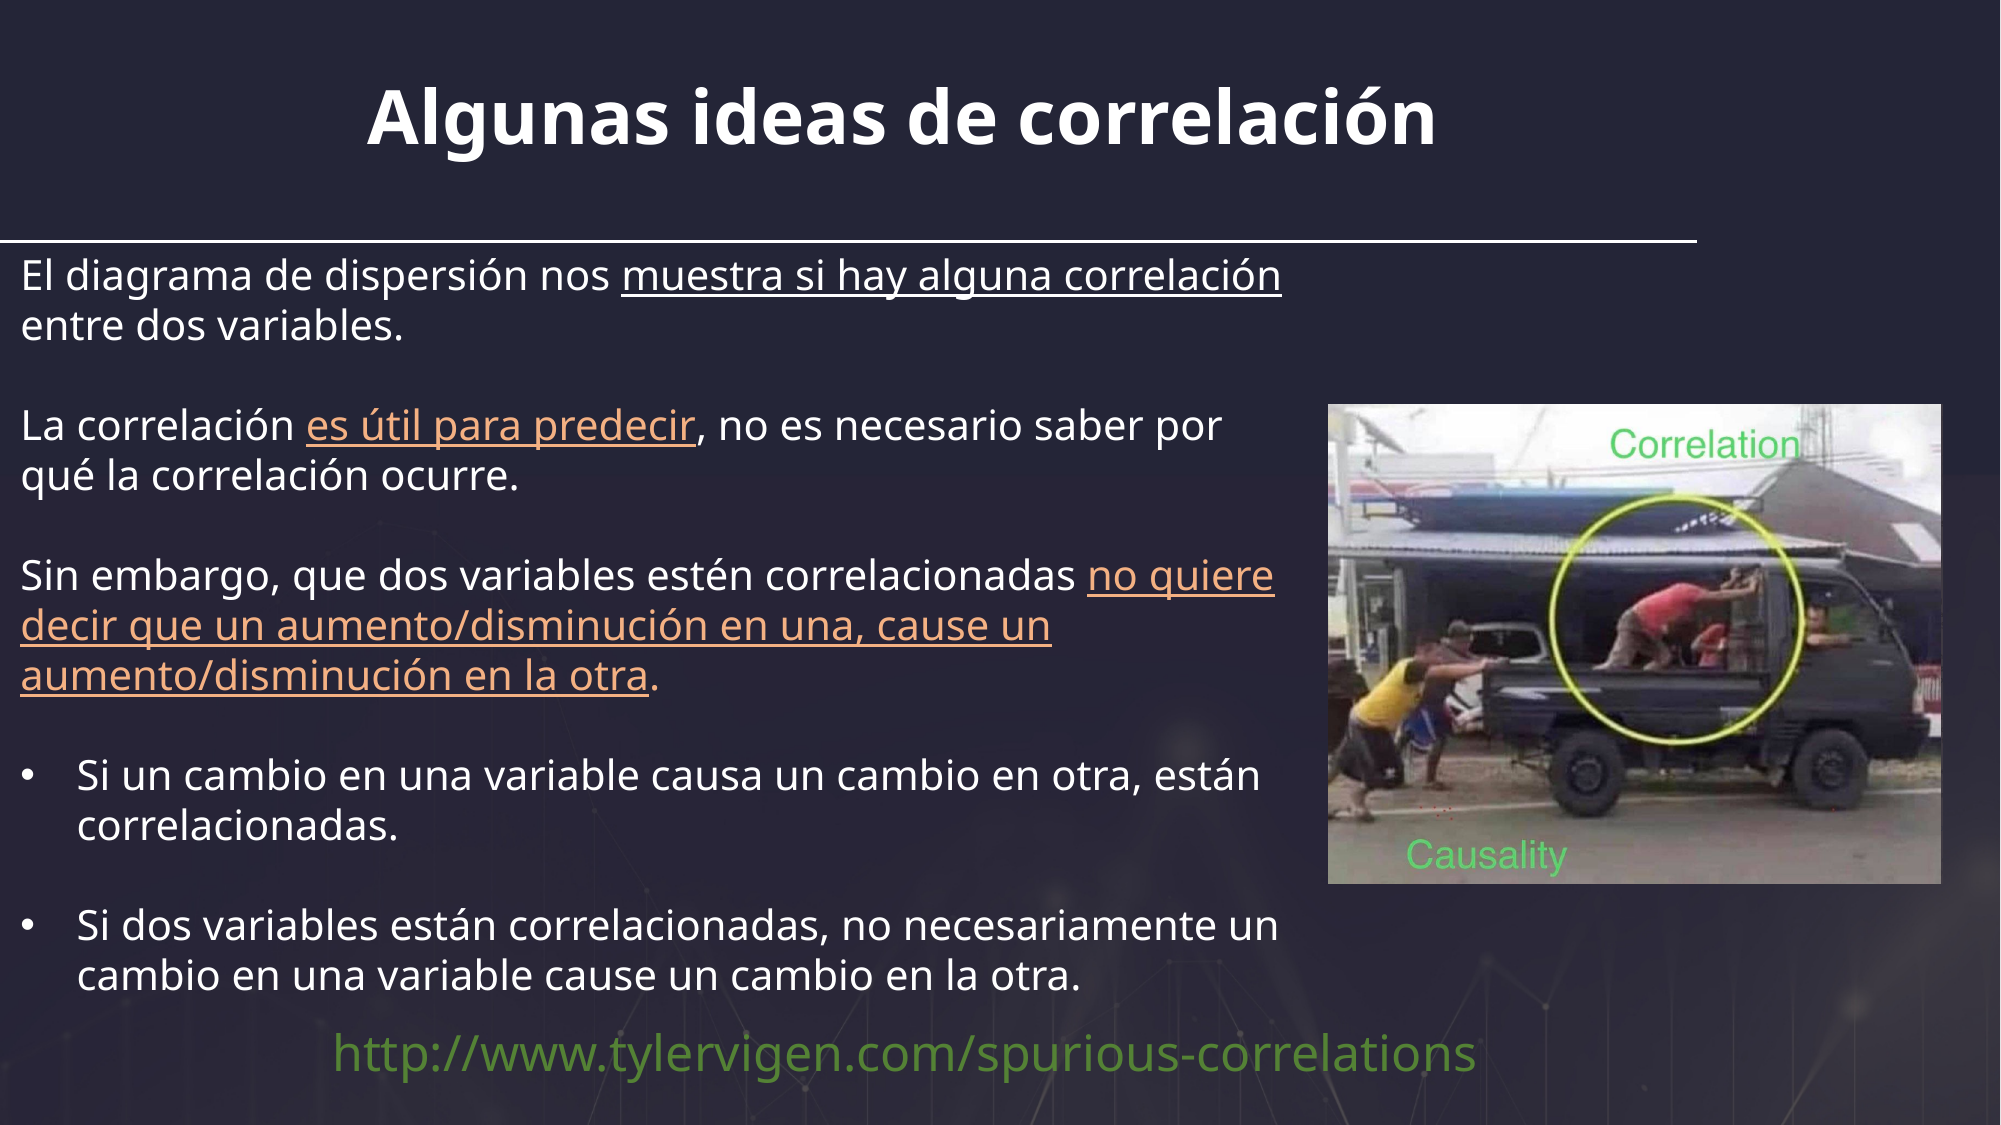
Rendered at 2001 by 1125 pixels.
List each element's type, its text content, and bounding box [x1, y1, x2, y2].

text_box http://www.tylervigen.com/spurious-correlations [317, 1013, 1781, 1097]
picture [0, 0, 2001, 1125]
text_box Algunas ideas de correlación [353, 46, 1817, 166]
text_box El diagrama de dispersión nos muestra si hay alguna correlación entre dos variables. La correlación es útil para predecir, no es necesario saber por qué la correlación ocurre. Sin embargo, que dos variables estén correlacionadas no quiere decir que un aumento/disminución en una, cause un aumento/disminución en la otra. Si un cambio en una variable causa un cambio en otra, están correlacionadas. Si dos variables están correlacionadas, no necesariamente un cambio en una variable cause un cambio en la otra. [5, 243, 1323, 1007]
